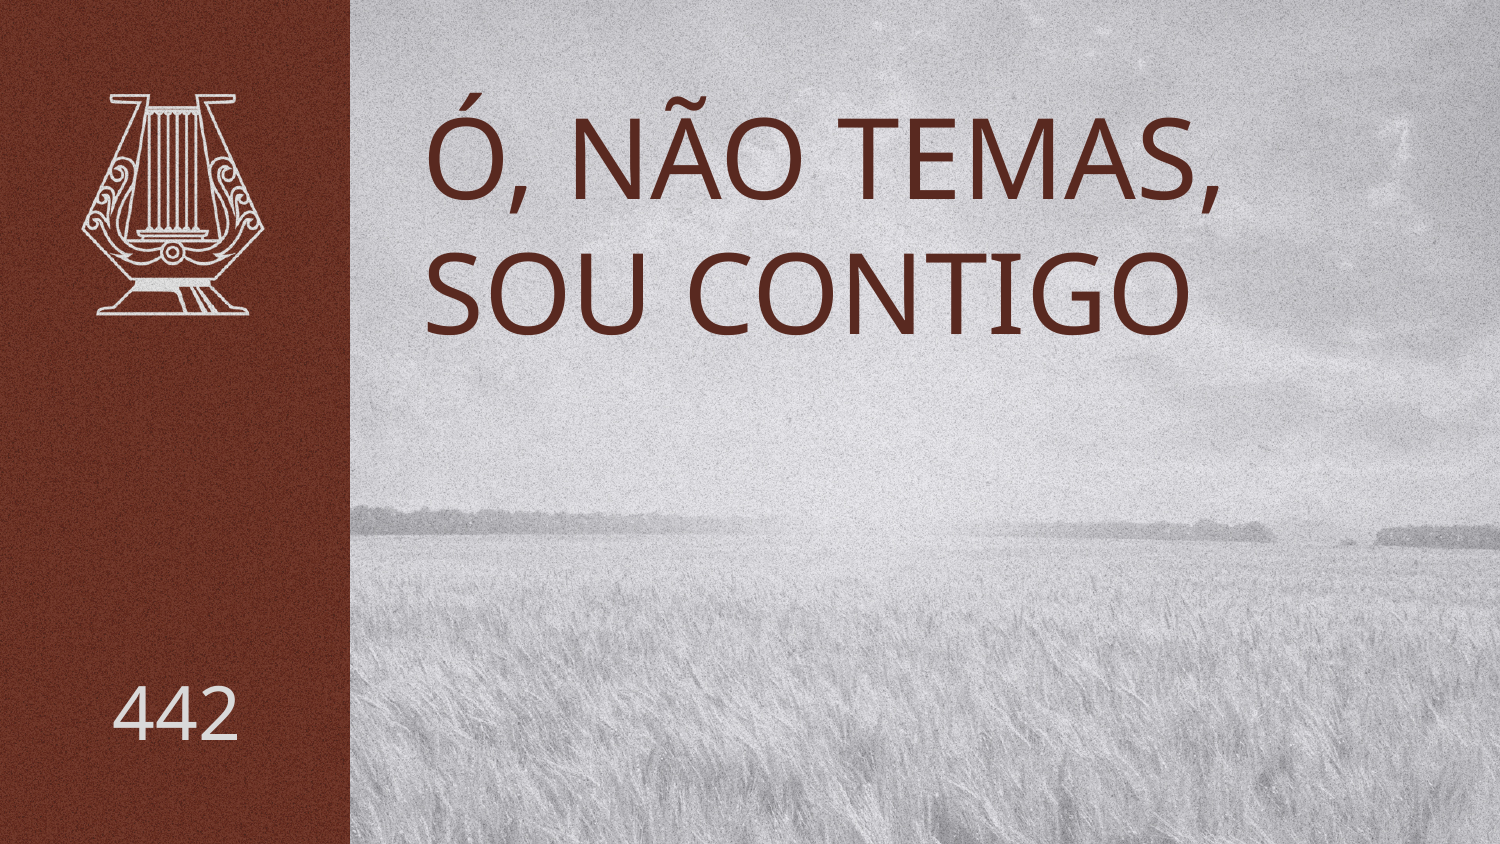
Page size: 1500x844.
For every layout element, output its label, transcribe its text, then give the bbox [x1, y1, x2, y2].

title Ó, NÃO TEMAS, SOU CONTIGO [407, 79, 1447, 777]
picture [0, 0, 1500, 844]
list 442 [76, 658, 278, 765]
